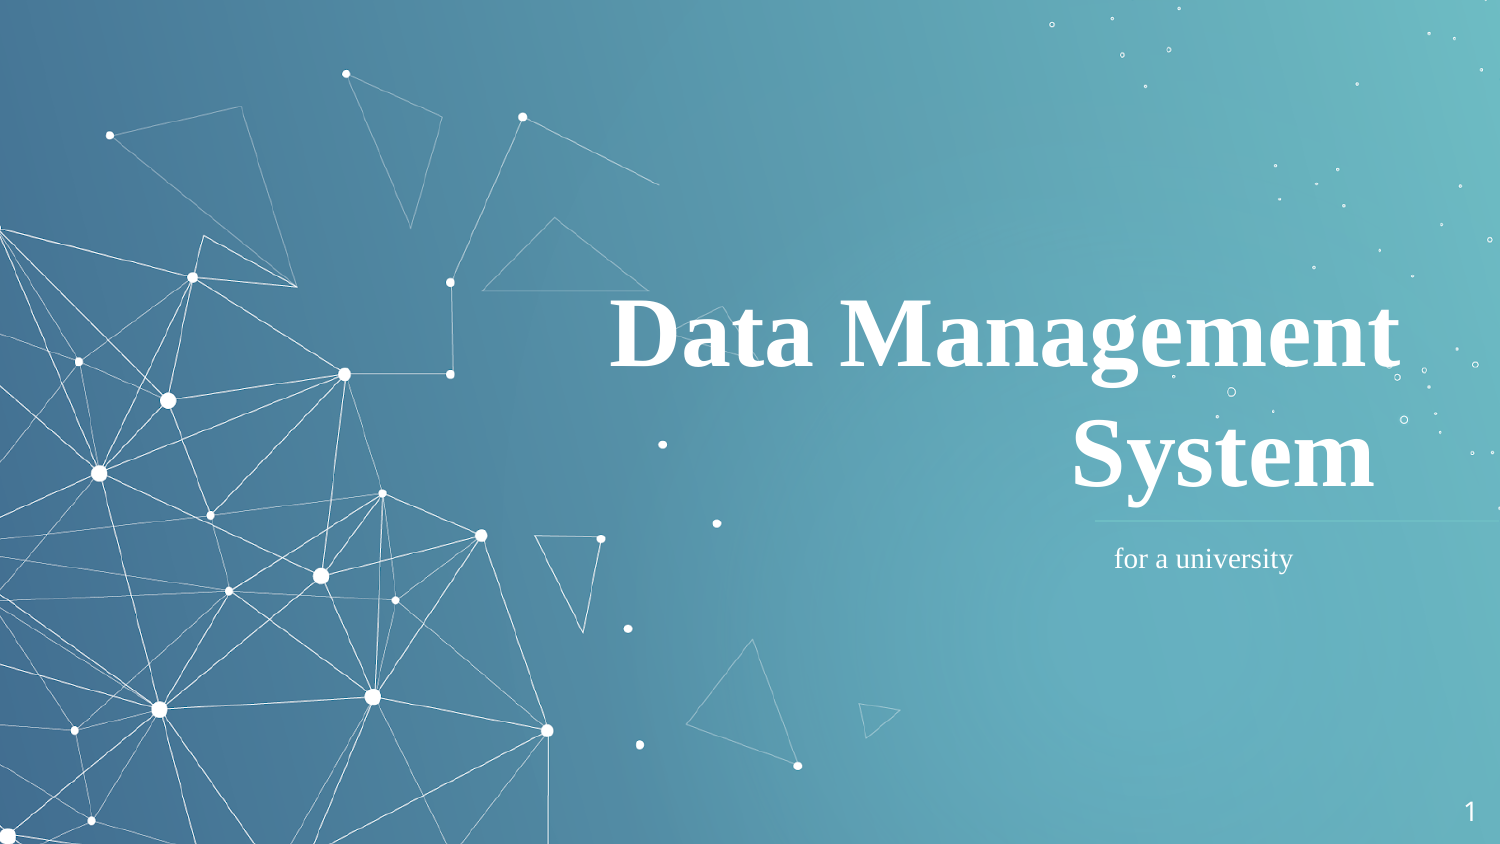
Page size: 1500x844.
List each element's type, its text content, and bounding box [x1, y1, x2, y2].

slide_number ‹#› [1403, 779, 1494, 844]
picture [0, 0, 1500, 844]
subtitle for a university [602, 472, 1316, 590]
title Data Management System [286, 228, 1417, 521]
